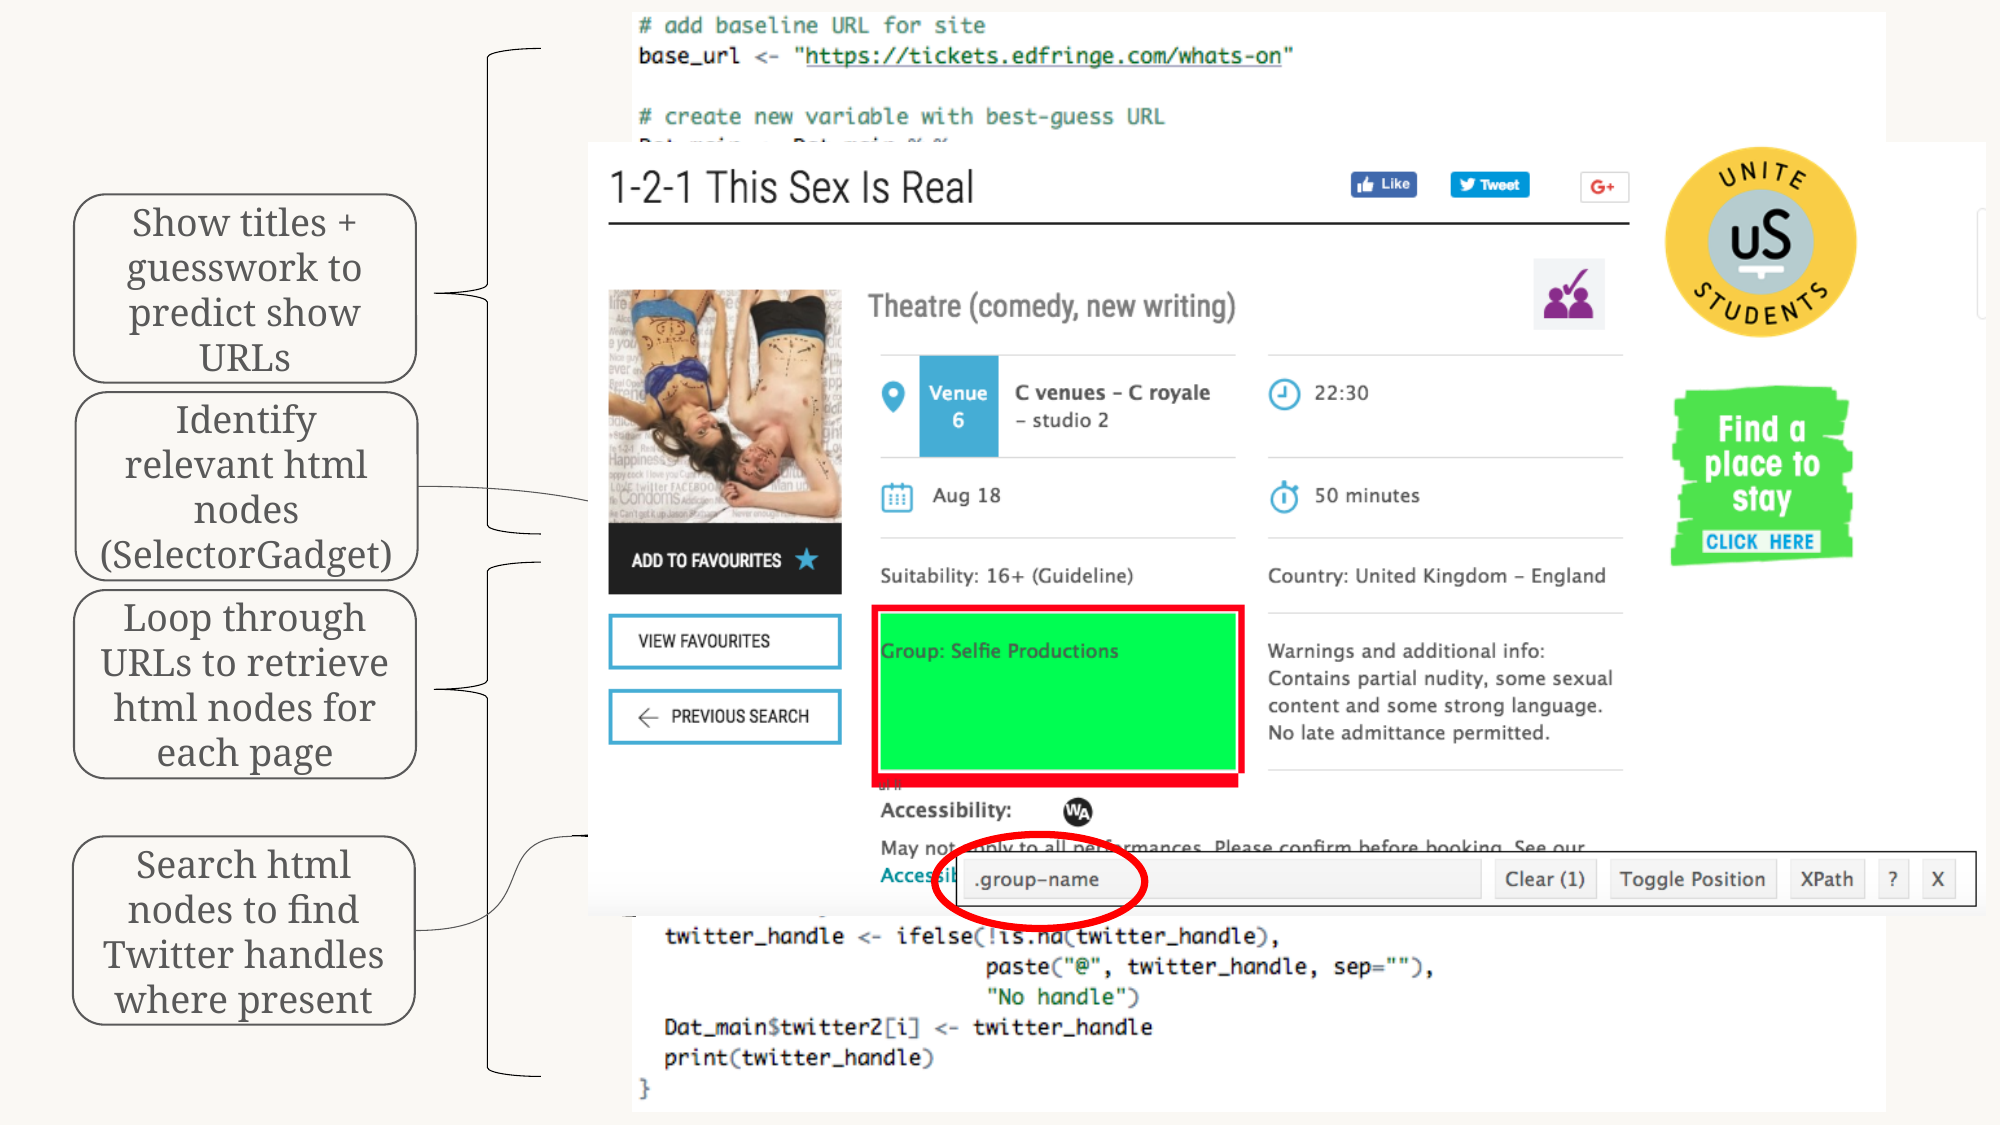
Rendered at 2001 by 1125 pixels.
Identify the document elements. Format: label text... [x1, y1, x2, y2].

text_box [417, 486, 588, 782]
text_box Search html nodes to find Twitter handles where present [71, 835, 416, 1026]
text_box [433, 47, 541, 486]
text_box Identify relevant html nodes (SelectorGadget) [74, 391, 419, 582]
text_box [486, 931, 541, 1077]
picture [588, 12, 1986, 1113]
text_box Loop through URLs to retrieve html nodes for each page [72, 589, 417, 780]
text_box [486, 782, 541, 836]
text_box Show titles + guesswork to predict show URLs [72, 193, 418, 384]
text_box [414, 836, 572, 931]
